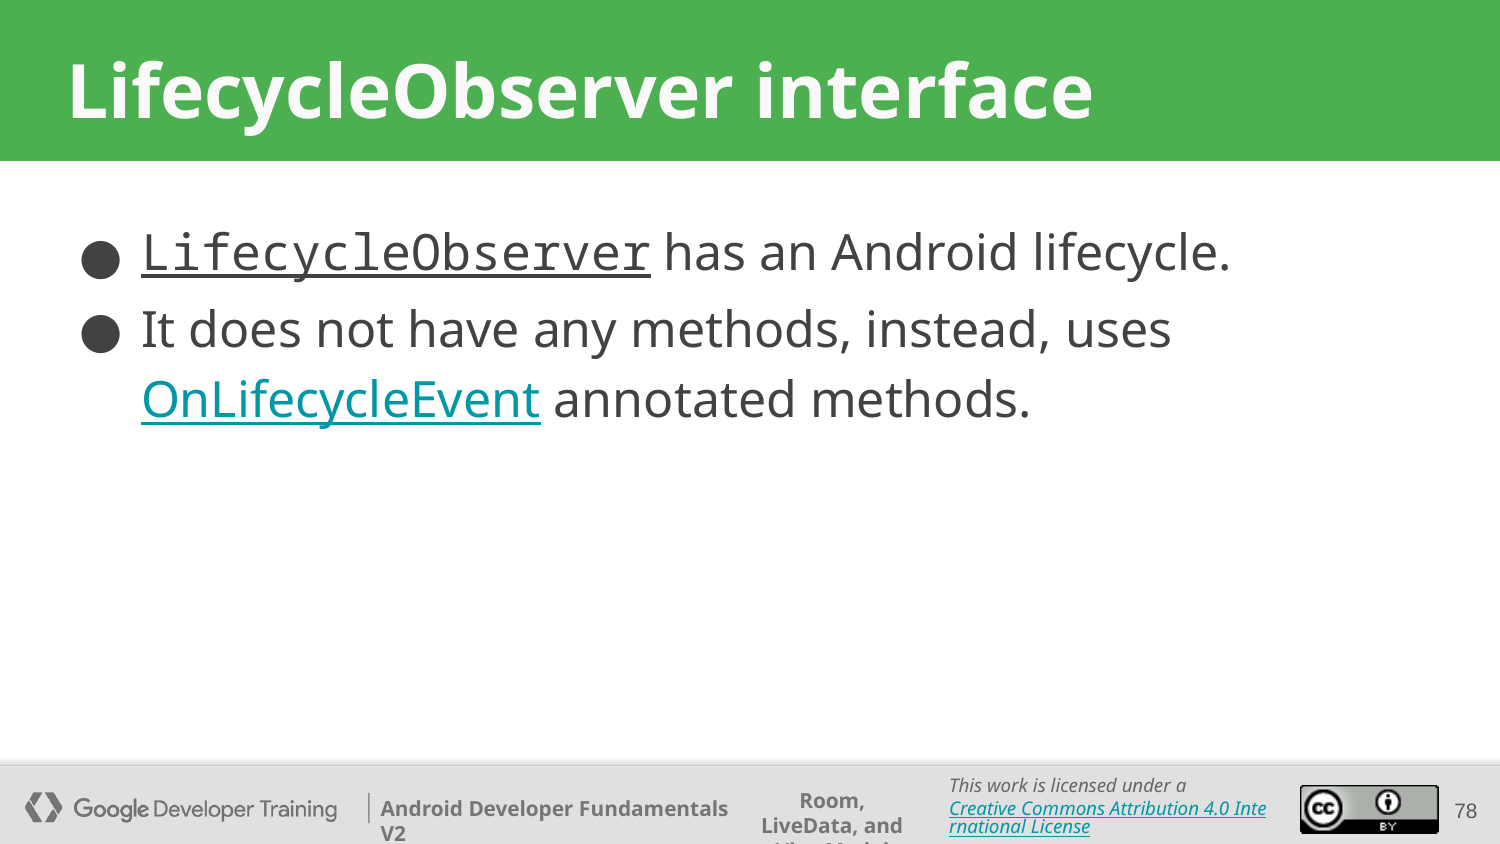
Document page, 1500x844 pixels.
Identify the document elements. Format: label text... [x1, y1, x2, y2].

slide_number ‹#› [1402, 777, 1493, 842]
picture [0, 161, 1500, 844]
list LifecycleObserver has an Android lifecycle. It does not have any methods, instead, uses OnLifecycleEvent annotated methods. [51, 195, 1378, 756]
title LifecycleObserver interface [51, 28, 1449, 122]
